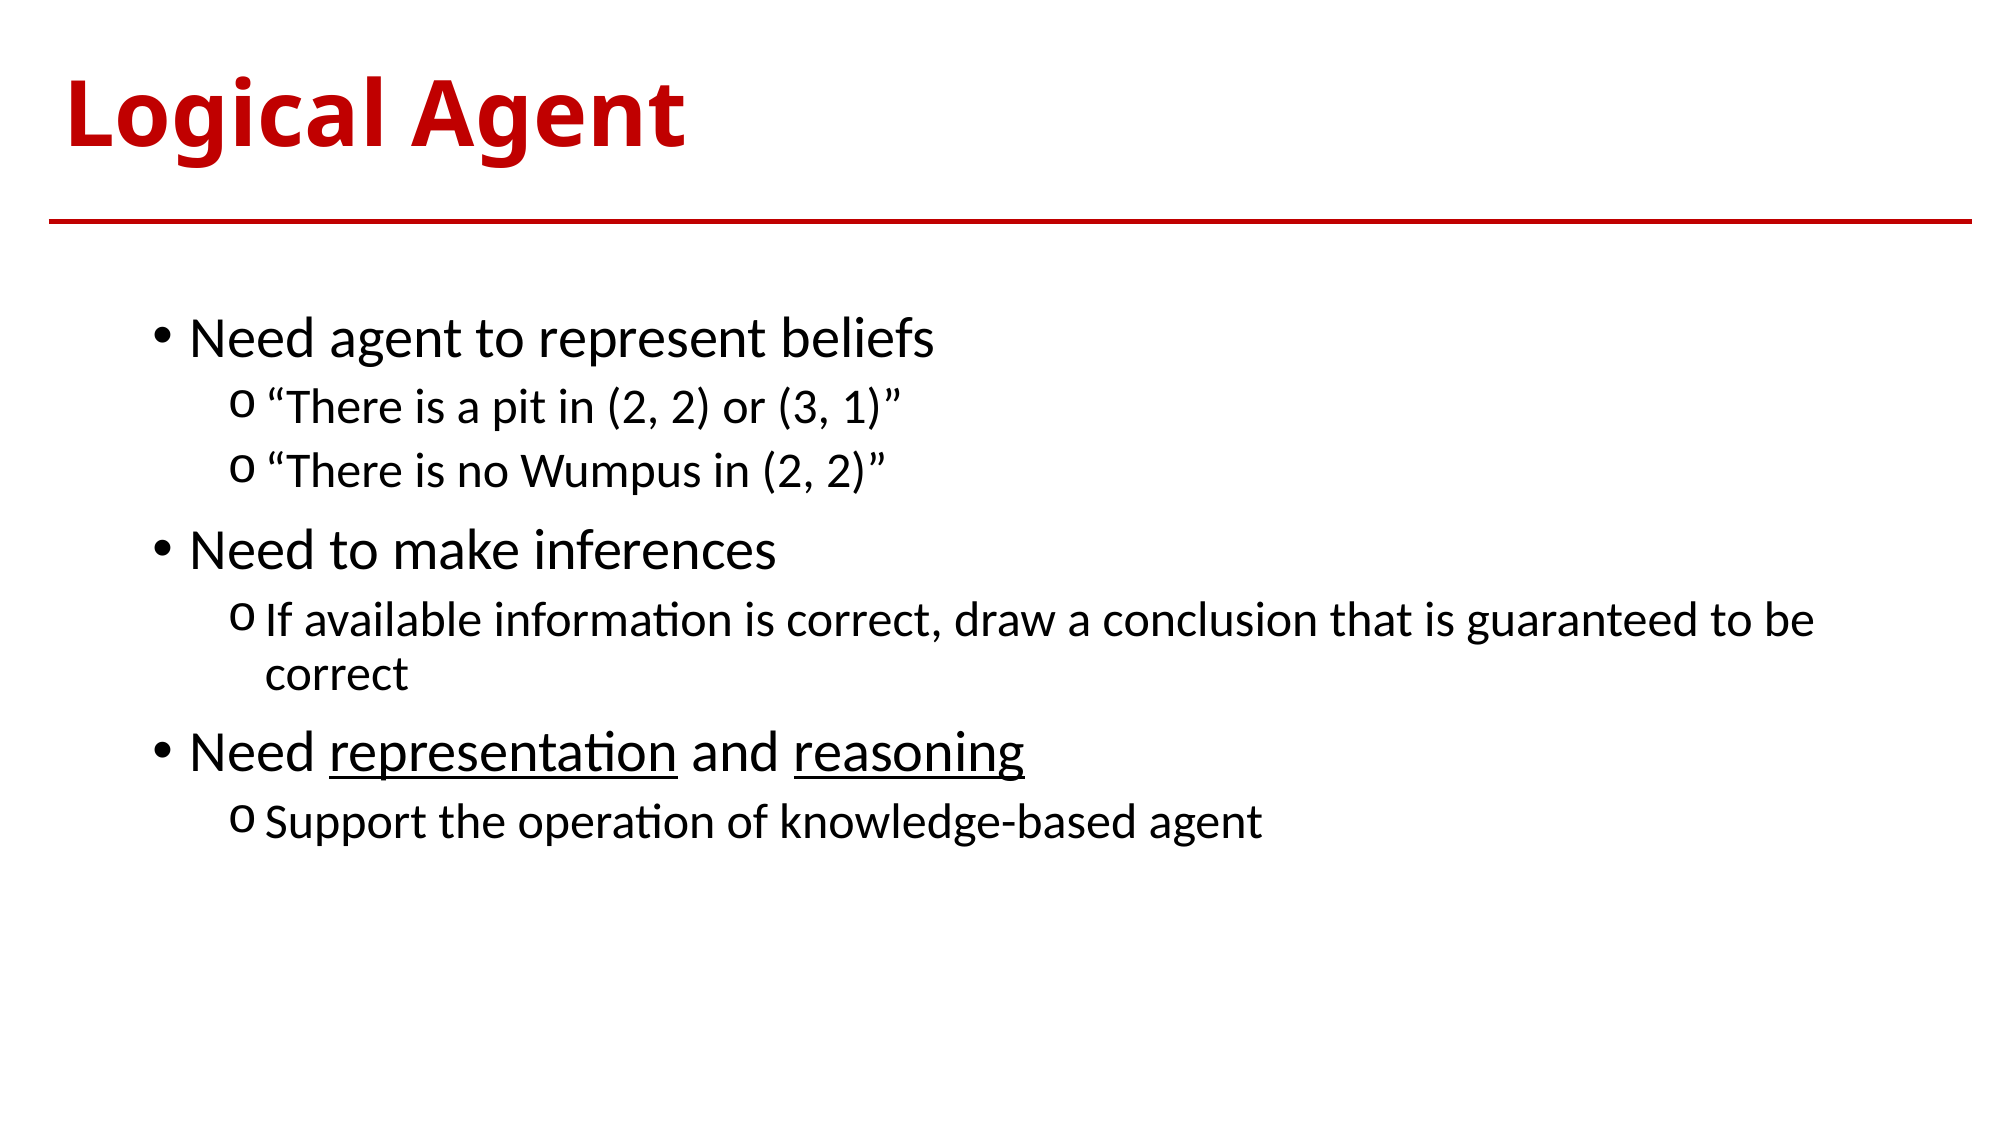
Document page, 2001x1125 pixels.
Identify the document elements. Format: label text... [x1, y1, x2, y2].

list Need agent to represent beliefs “There is a pit in (2, 2) or (3, 1)” “There is no Wumpus in (2, 2)” Need to make inferences If available information is correct, draw a conclusion that is guaranteed to be correct Need representation and reasoning Support the operation of knowledge-based agent [137, 299, 1863, 1014]
title Logical Agent [48, 41, 1972, 192]
